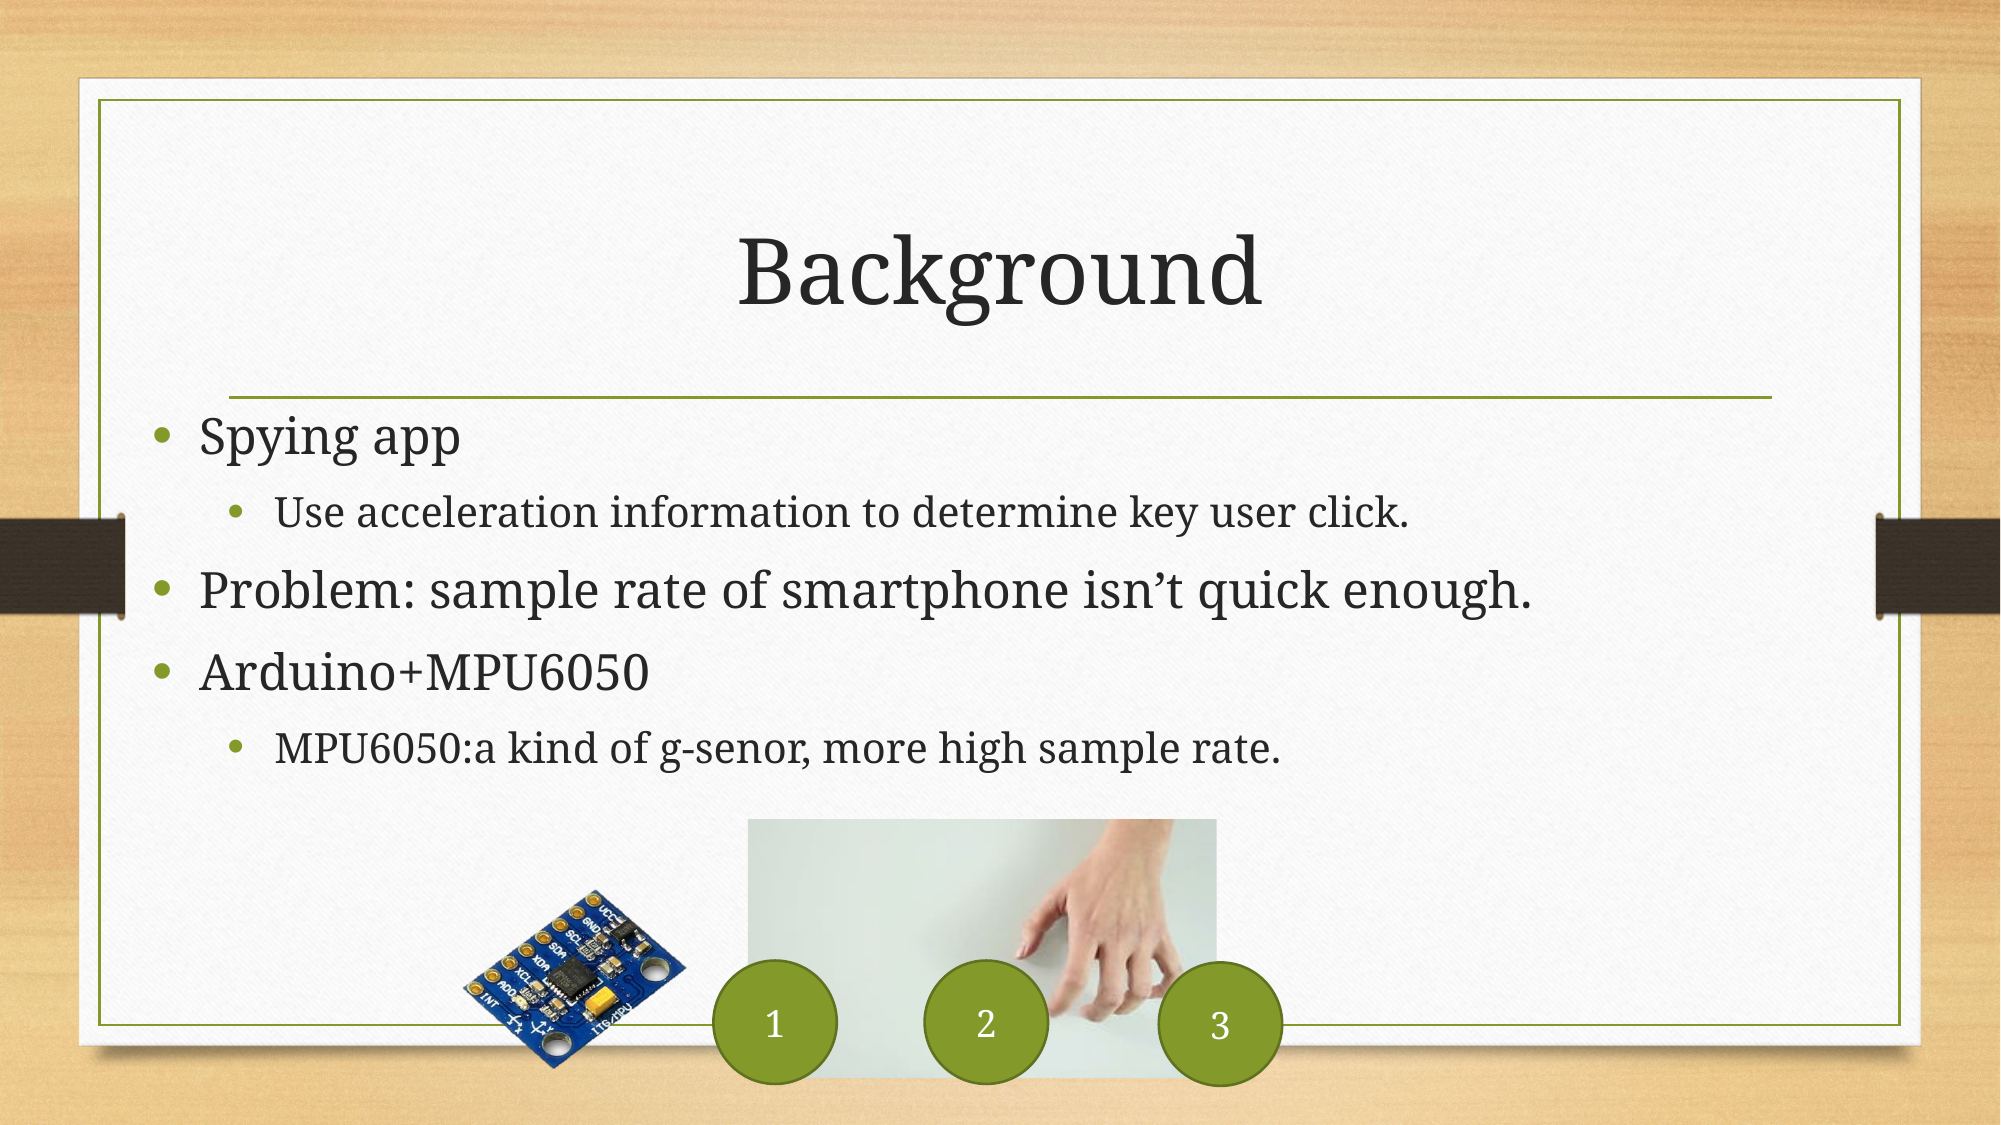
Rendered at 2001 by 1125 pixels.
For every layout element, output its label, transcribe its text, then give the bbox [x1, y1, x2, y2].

list Spying app Use acceleration information to determine key user click. Problem: sample rate of smartphone isn’t quick enough. Arduino+MPU6050 MPU6050:a kind of g-senor, more high sample rate. [137, 397, 1863, 937]
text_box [456, 819, 1283, 1087]
picture [0, 0, 2001, 1125]
title Background [212, 161, 1788, 375]
